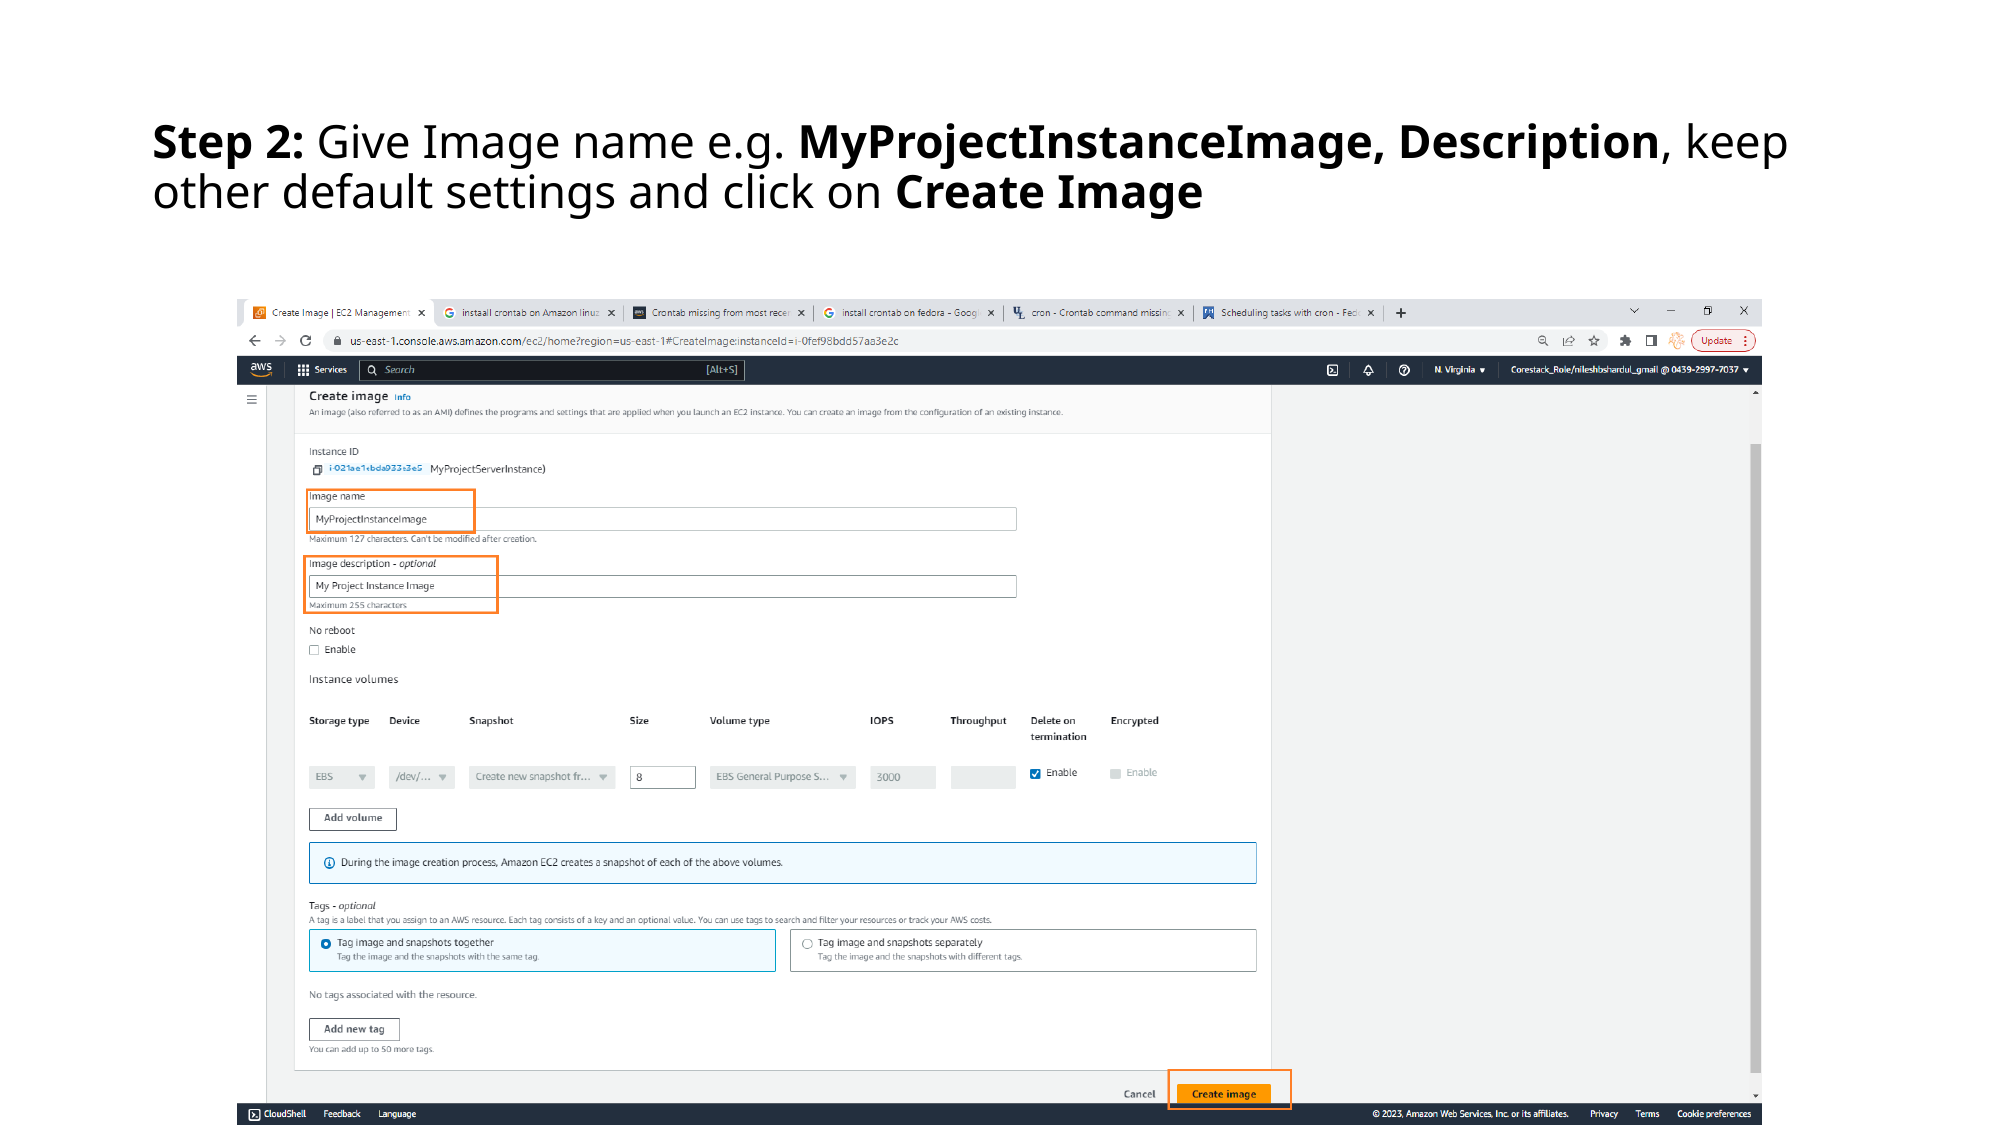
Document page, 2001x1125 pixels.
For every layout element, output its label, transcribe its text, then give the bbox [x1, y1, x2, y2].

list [237, 299, 1763, 1125]
title Step 2: Give Image name e.g. MyProjectInstanceImage, Description, keep other default settings and click on Create Image [137, 59, 1863, 278]
